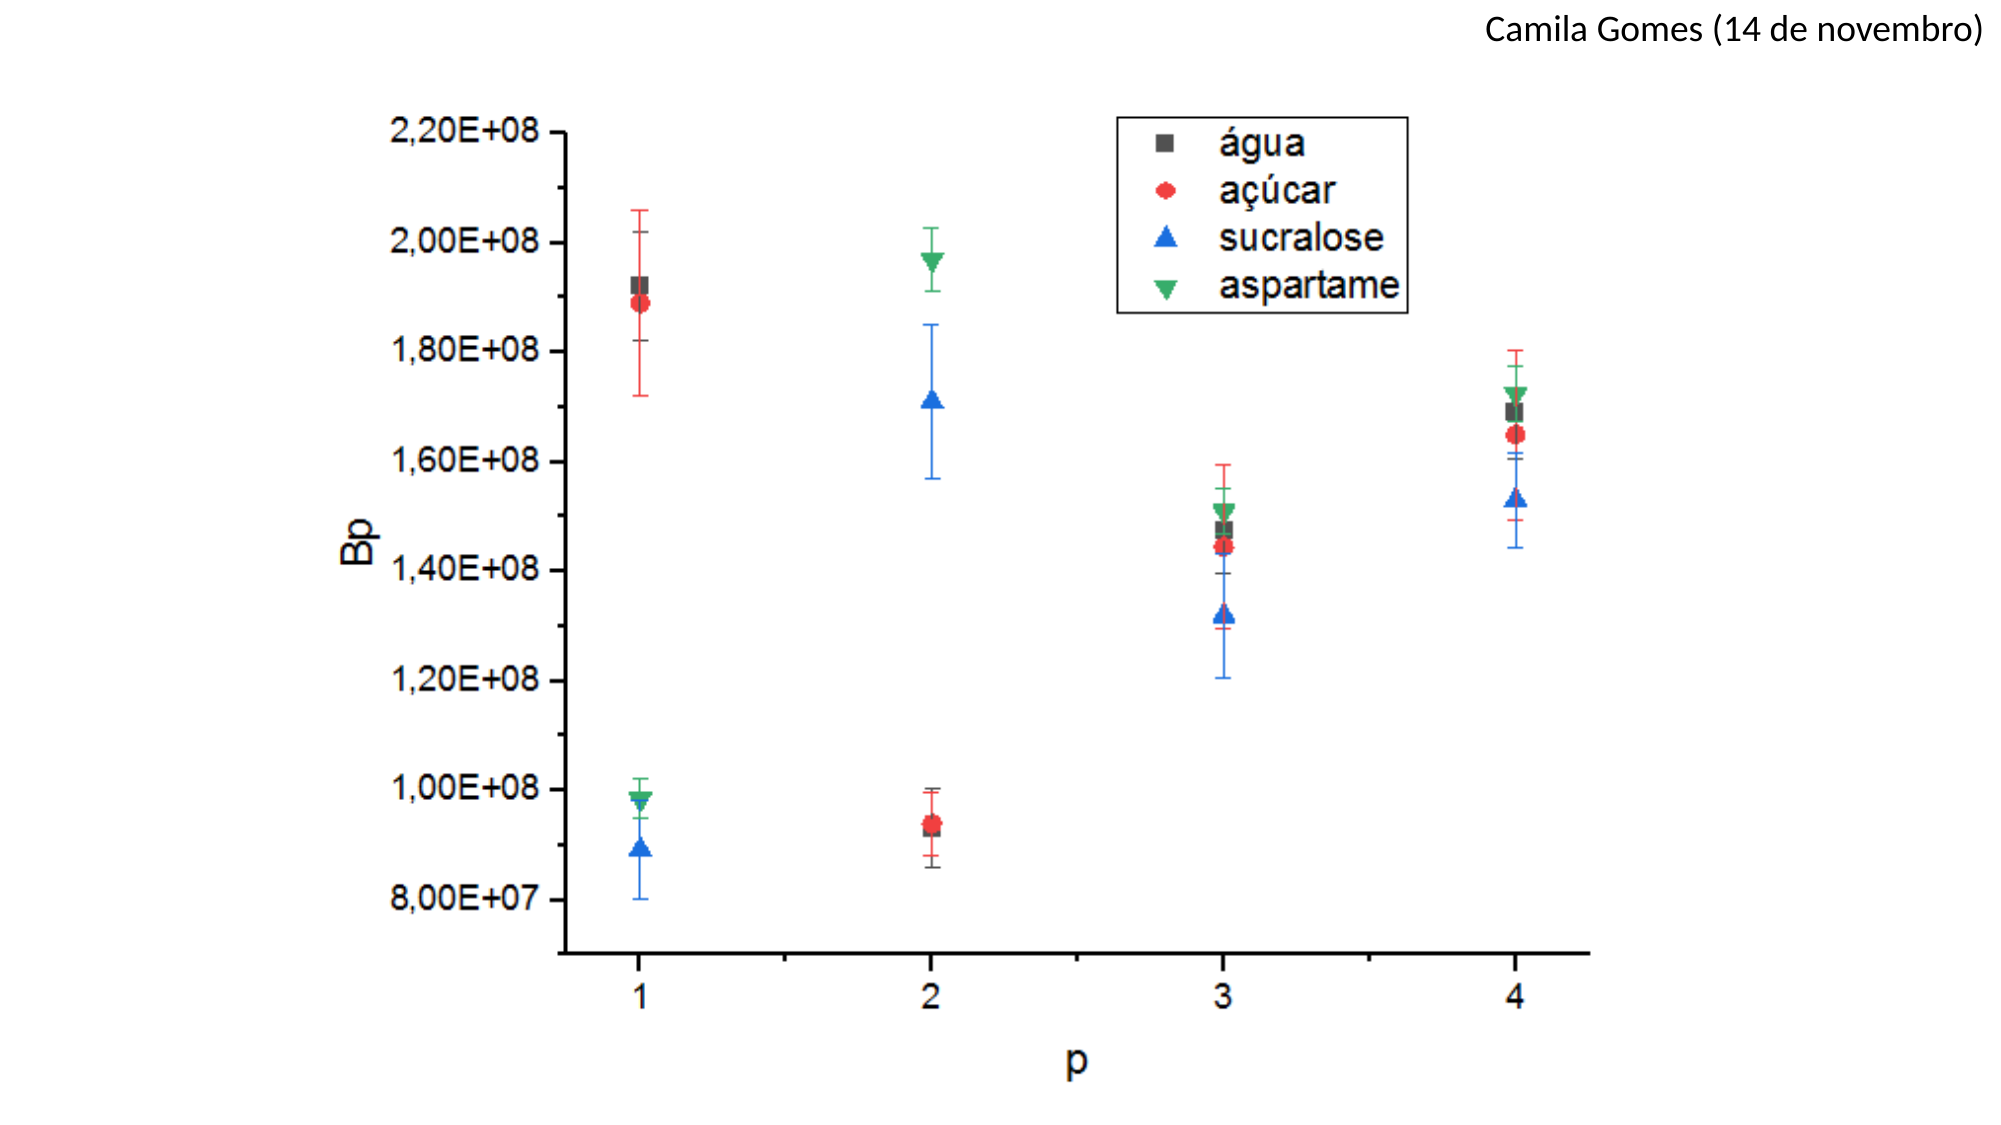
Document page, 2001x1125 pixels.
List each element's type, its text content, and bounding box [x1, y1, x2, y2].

picture [335, 42, 1651, 1095]
title Camila Gomes (14 de novembro) [83, 0, 2000, 59]
